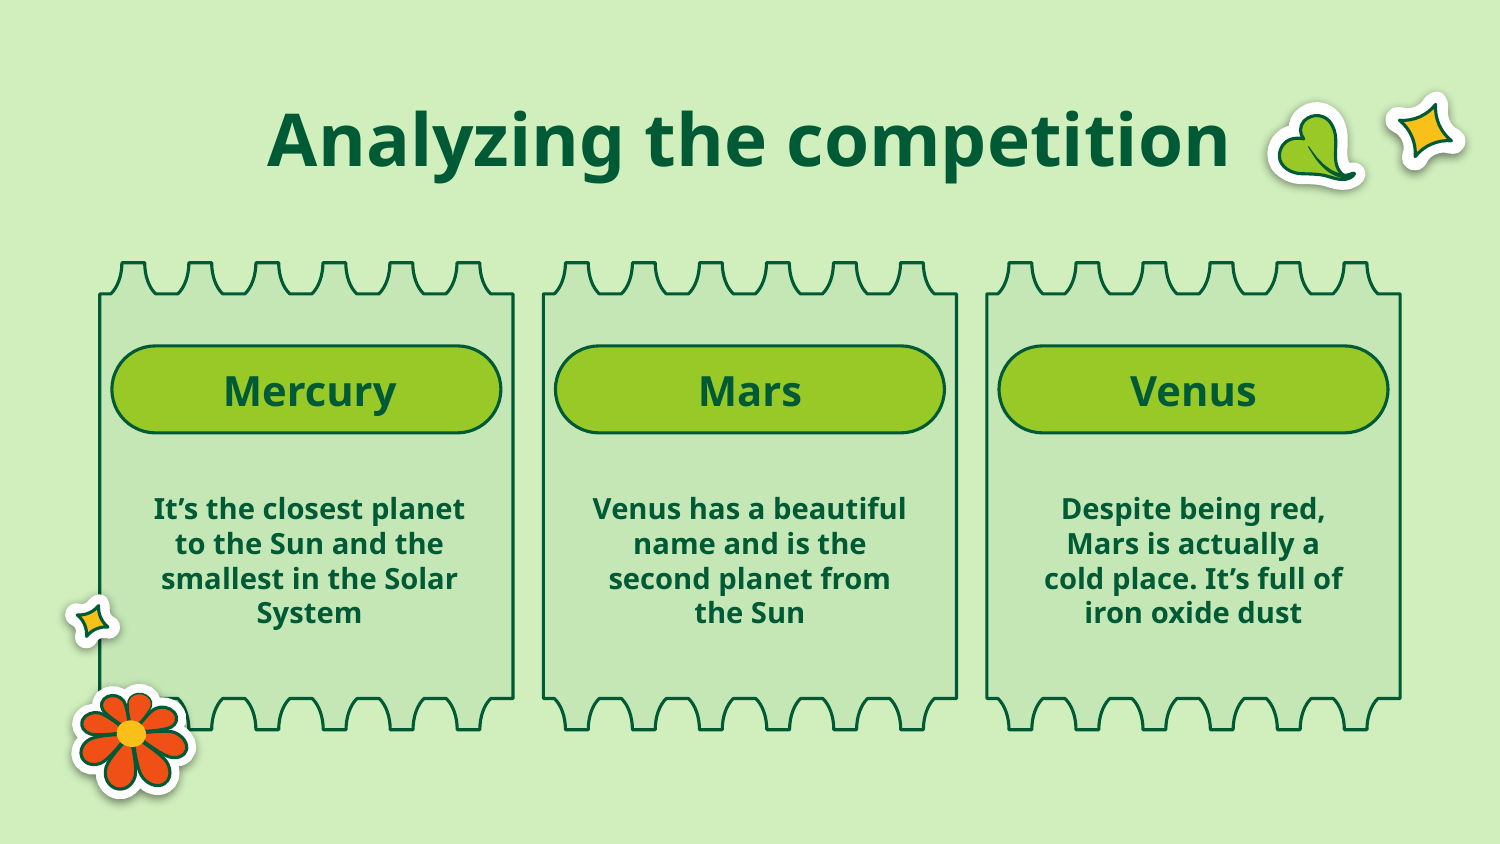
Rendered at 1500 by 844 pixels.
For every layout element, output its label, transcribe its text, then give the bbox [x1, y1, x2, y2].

title Mars [577, 358, 923, 421]
title Venus [1021, 358, 1367, 421]
subtitle Venus has a beautiful name and is the second planet from the Sun [577, 474, 923, 638]
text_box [1280, 106, 1353, 187]
text_box [111, 345, 501, 433]
title Analyzing the competition [118, 90, 1382, 184]
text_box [82, 687, 183, 797]
text_box [986, 262, 1401, 730]
subtitle Despite being red, Mars is actually a cold place. It’s full of iron oxide dust [1021, 474, 1367, 638]
text_box [543, 262, 957, 730]
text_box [1391, 98, 1460, 164]
title Mercury [137, 358, 483, 421]
subtitle It’s the closest planet to the Sun and the smallest in the Solar System [137, 474, 483, 638]
text_box [998, 345, 1389, 433]
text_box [72, 602, 113, 641]
text_box [99, 262, 513, 730]
text_box [555, 345, 945, 433]
